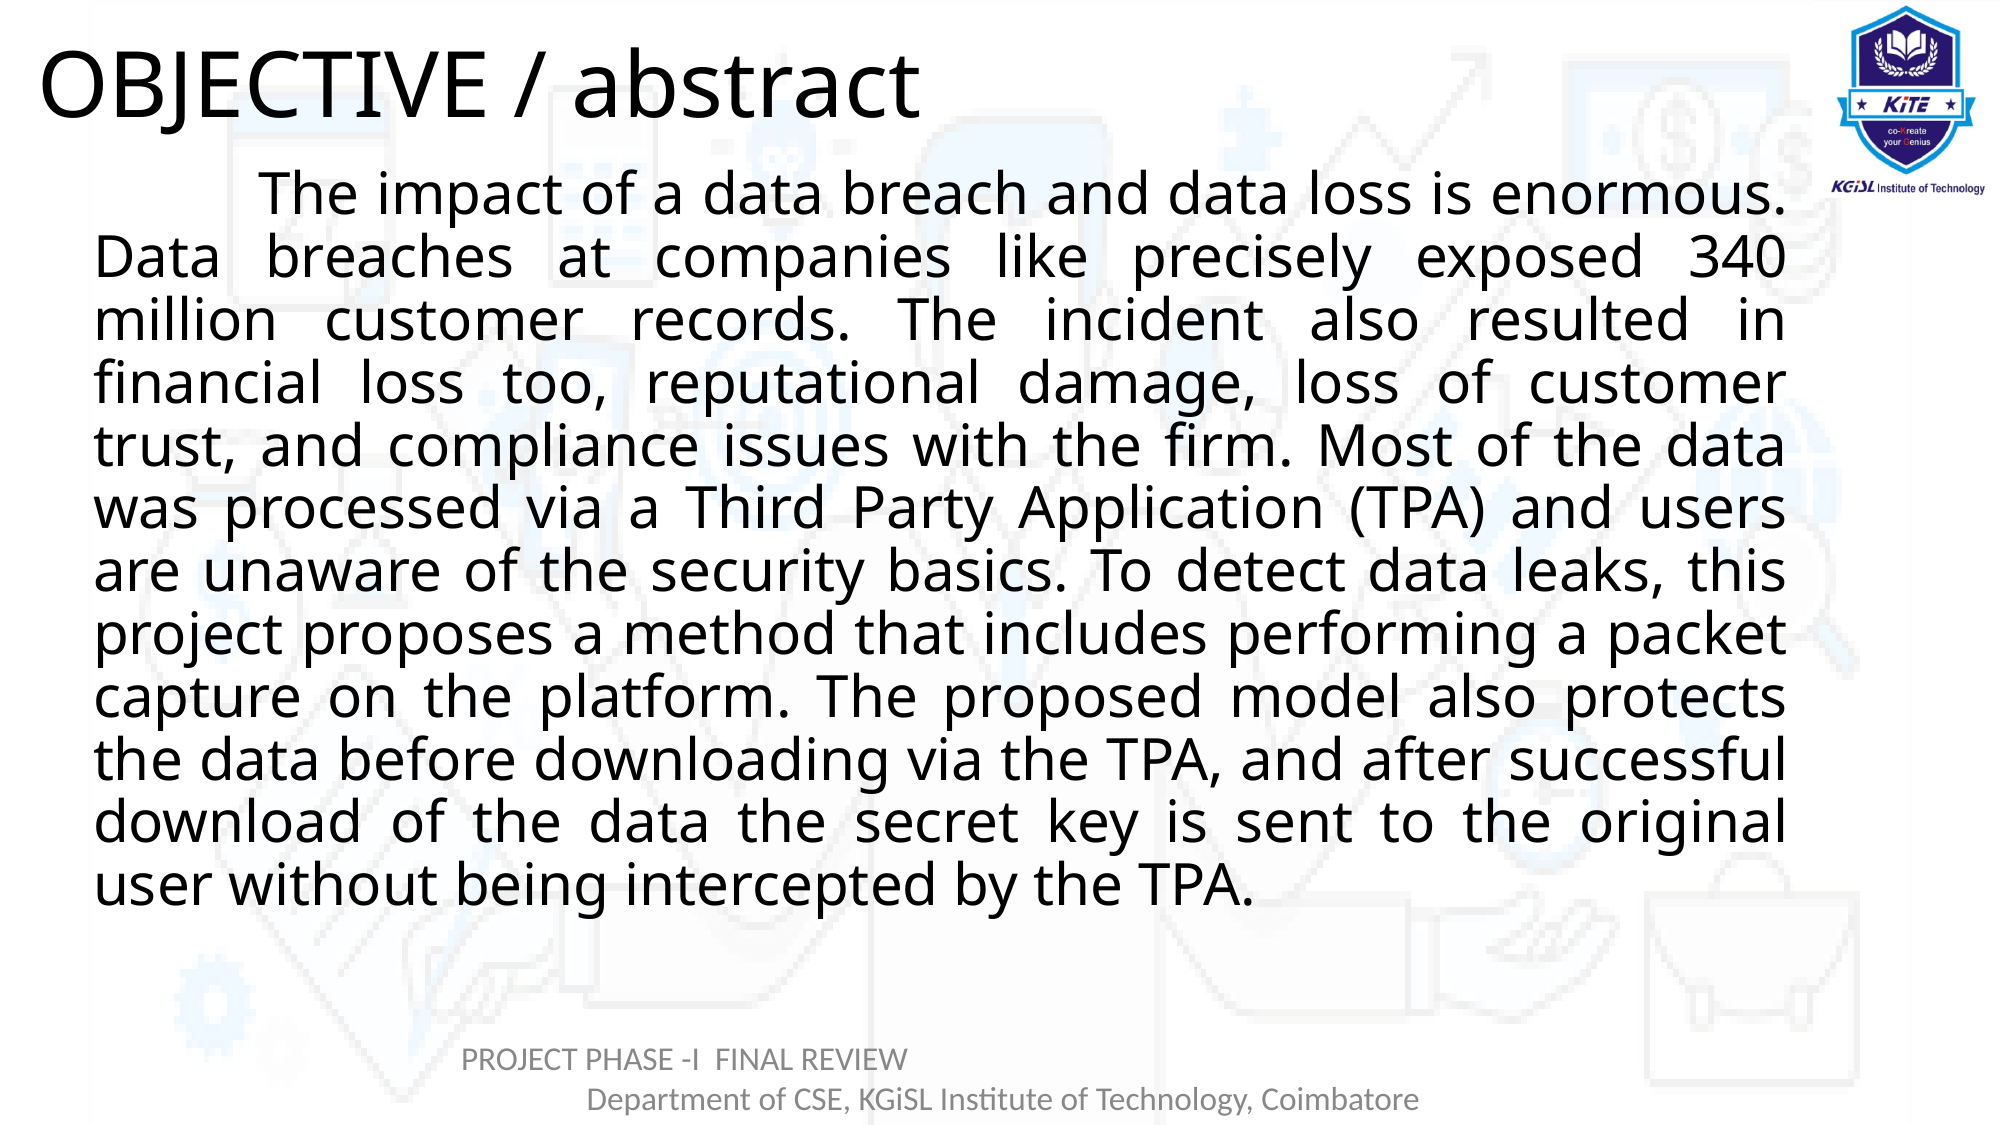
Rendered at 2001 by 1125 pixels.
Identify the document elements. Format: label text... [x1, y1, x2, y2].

list The impact of a data breach and data loss is enormous. Data breaches at companies like precisely exposed 340 million customer records. The incident also resulted in financial loss too, reputational damage, loss of customer trust, and compliance issues with the firm. Most of the data was processed via a Third Party Application (TPA) and users are unaware of the security basics. To detect data leaks, this project proposes a method that includes performing a packet capture on the platform. The proposed model also protects the data before downloading via the TPA, and after successful download of the data the secret key is sent to the original user without being intercepted by the TPA. [78, 156, 1804, 1018]
title OBJECTIVE / abstract [22, 18, 1748, 157]
picture [1812, 0, 2000, 198]
footer PROJECT PHASE -I FINAL REVIEW Department of CSE, KGiSL Institute of Technology, Coimbatore [444, 1047, 1555, 1108]
